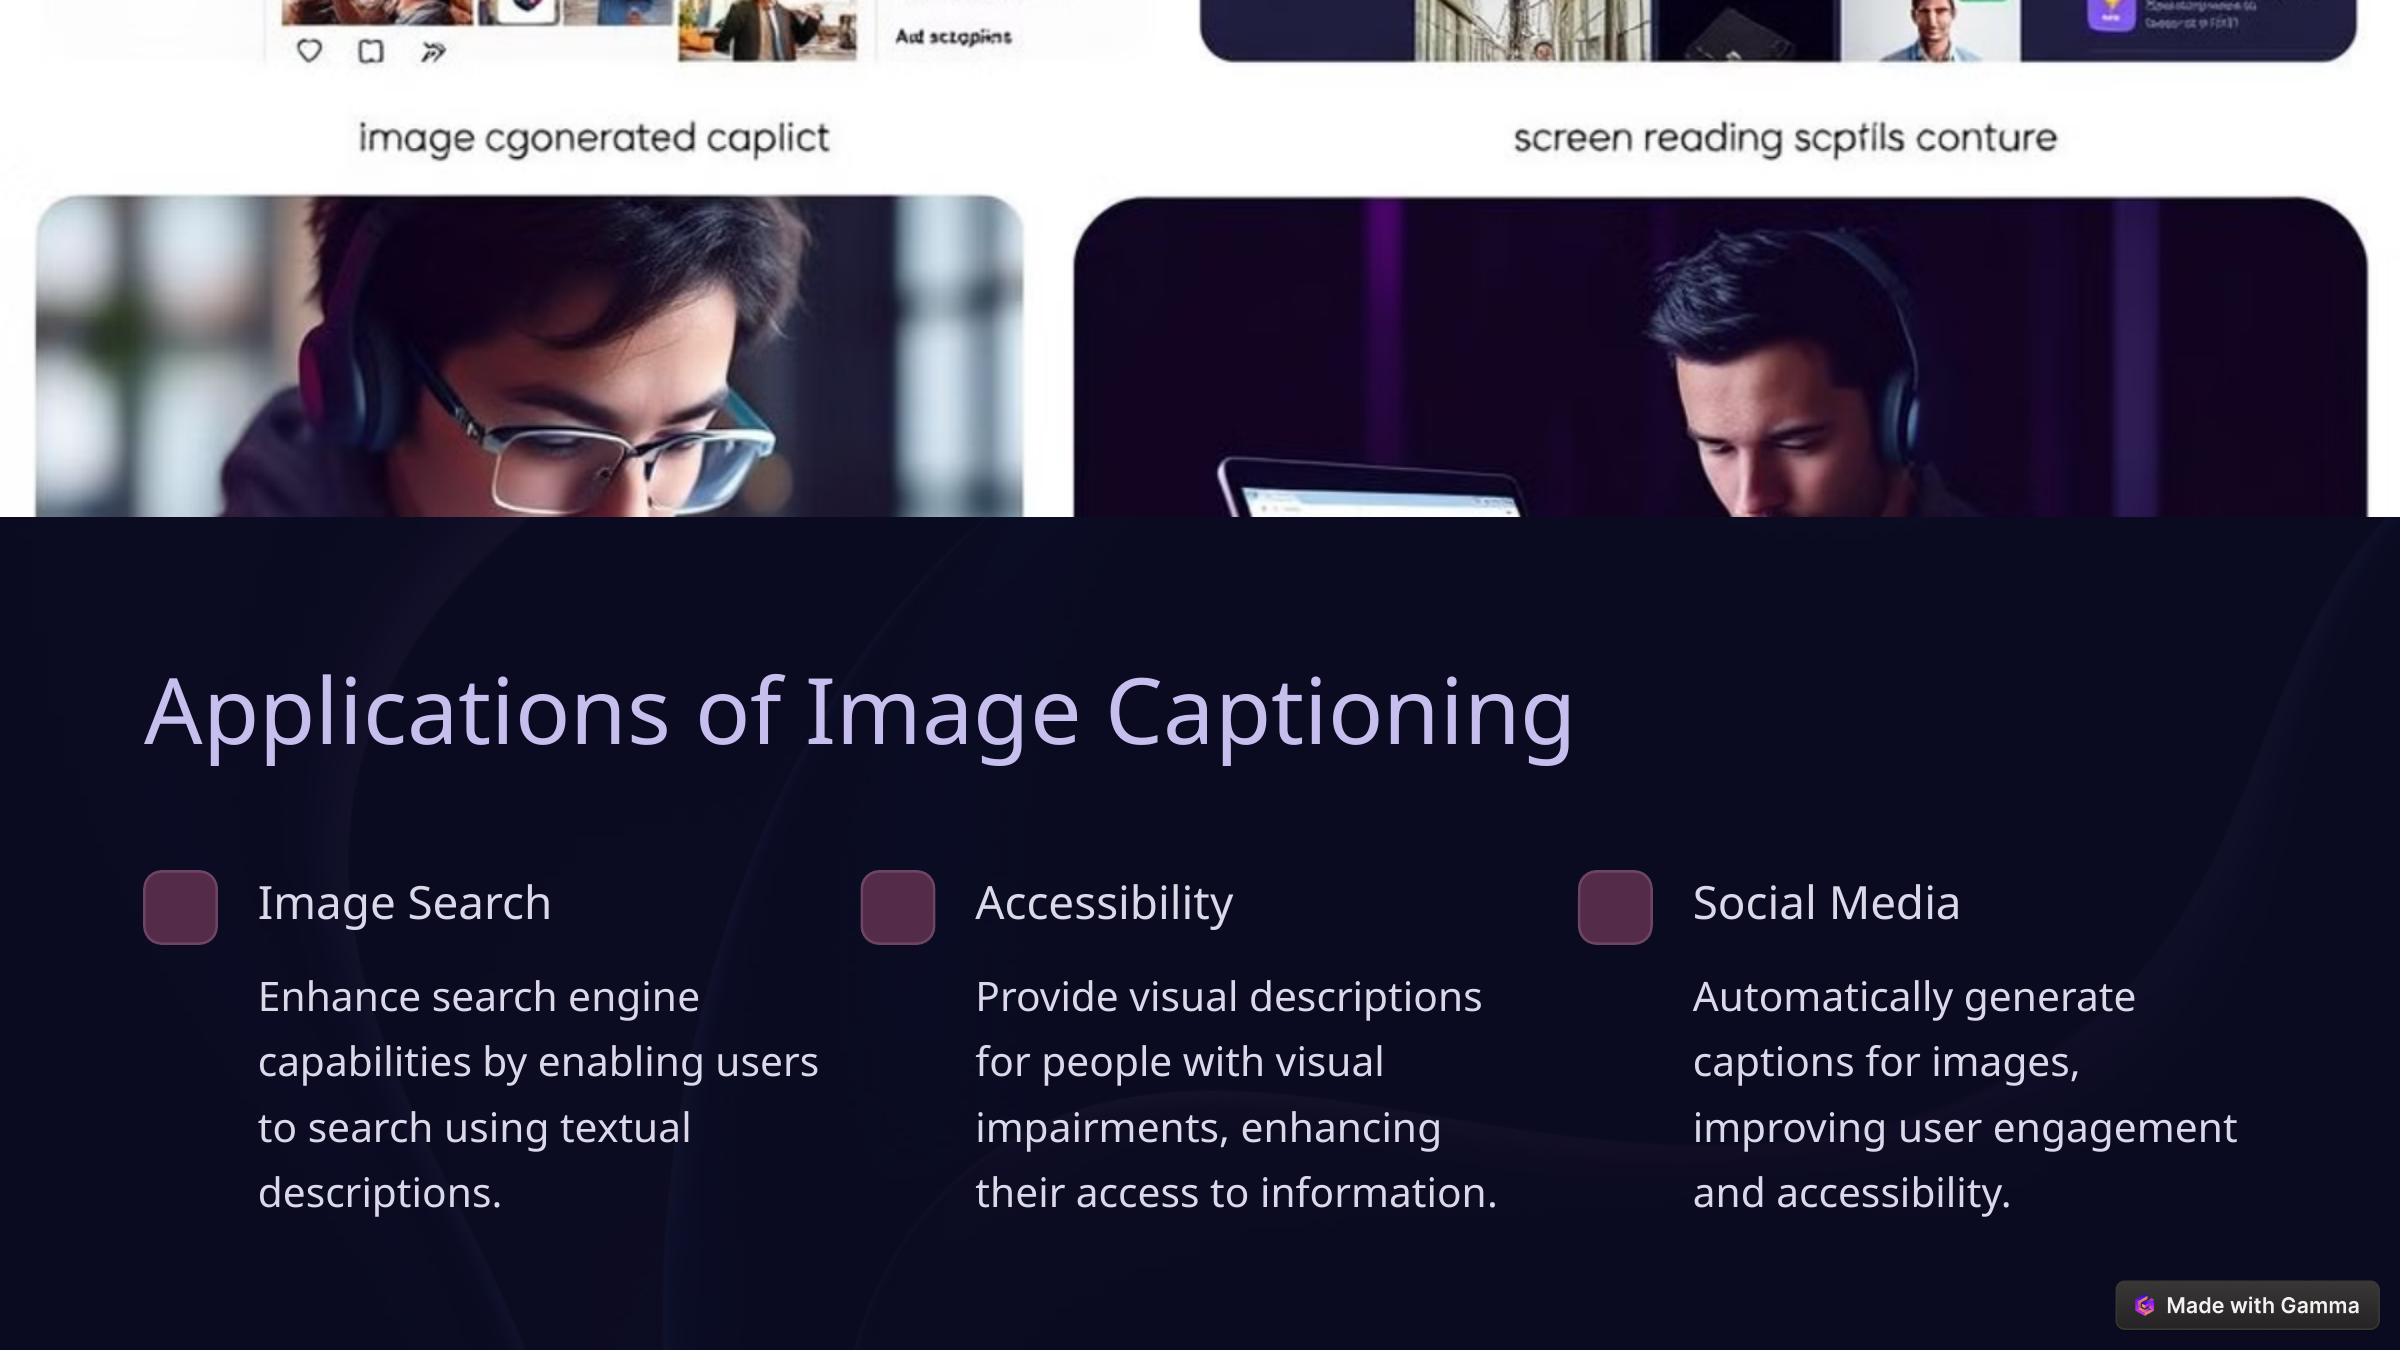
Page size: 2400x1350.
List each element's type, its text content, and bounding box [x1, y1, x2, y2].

text_box Social Media [1692, 871, 2152, 929]
text_box Automatically generate captions for images, improving user engagement and accessibility. [1692, 953, 2256, 1152]
text_box Accessibility [975, 871, 1435, 929]
text_box [861, 871, 935, 944]
text_box Image Search [258, 871, 717, 929]
text_box Provide visual descriptions for people with visual impairments, enhancing their access to information. [975, 953, 1538, 1218]
text_box [1579, 871, 1652, 944]
picture [0, 0, 2400, 517]
text_box Enhance search engine capabilities by enabling users to search using textual descriptions. [258, 953, 821, 1152]
text_box [144, 871, 217, 944]
text_box Applications of Image Captioning [144, 648, 1654, 763]
picture [2106, 1271, 2389, 1339]
